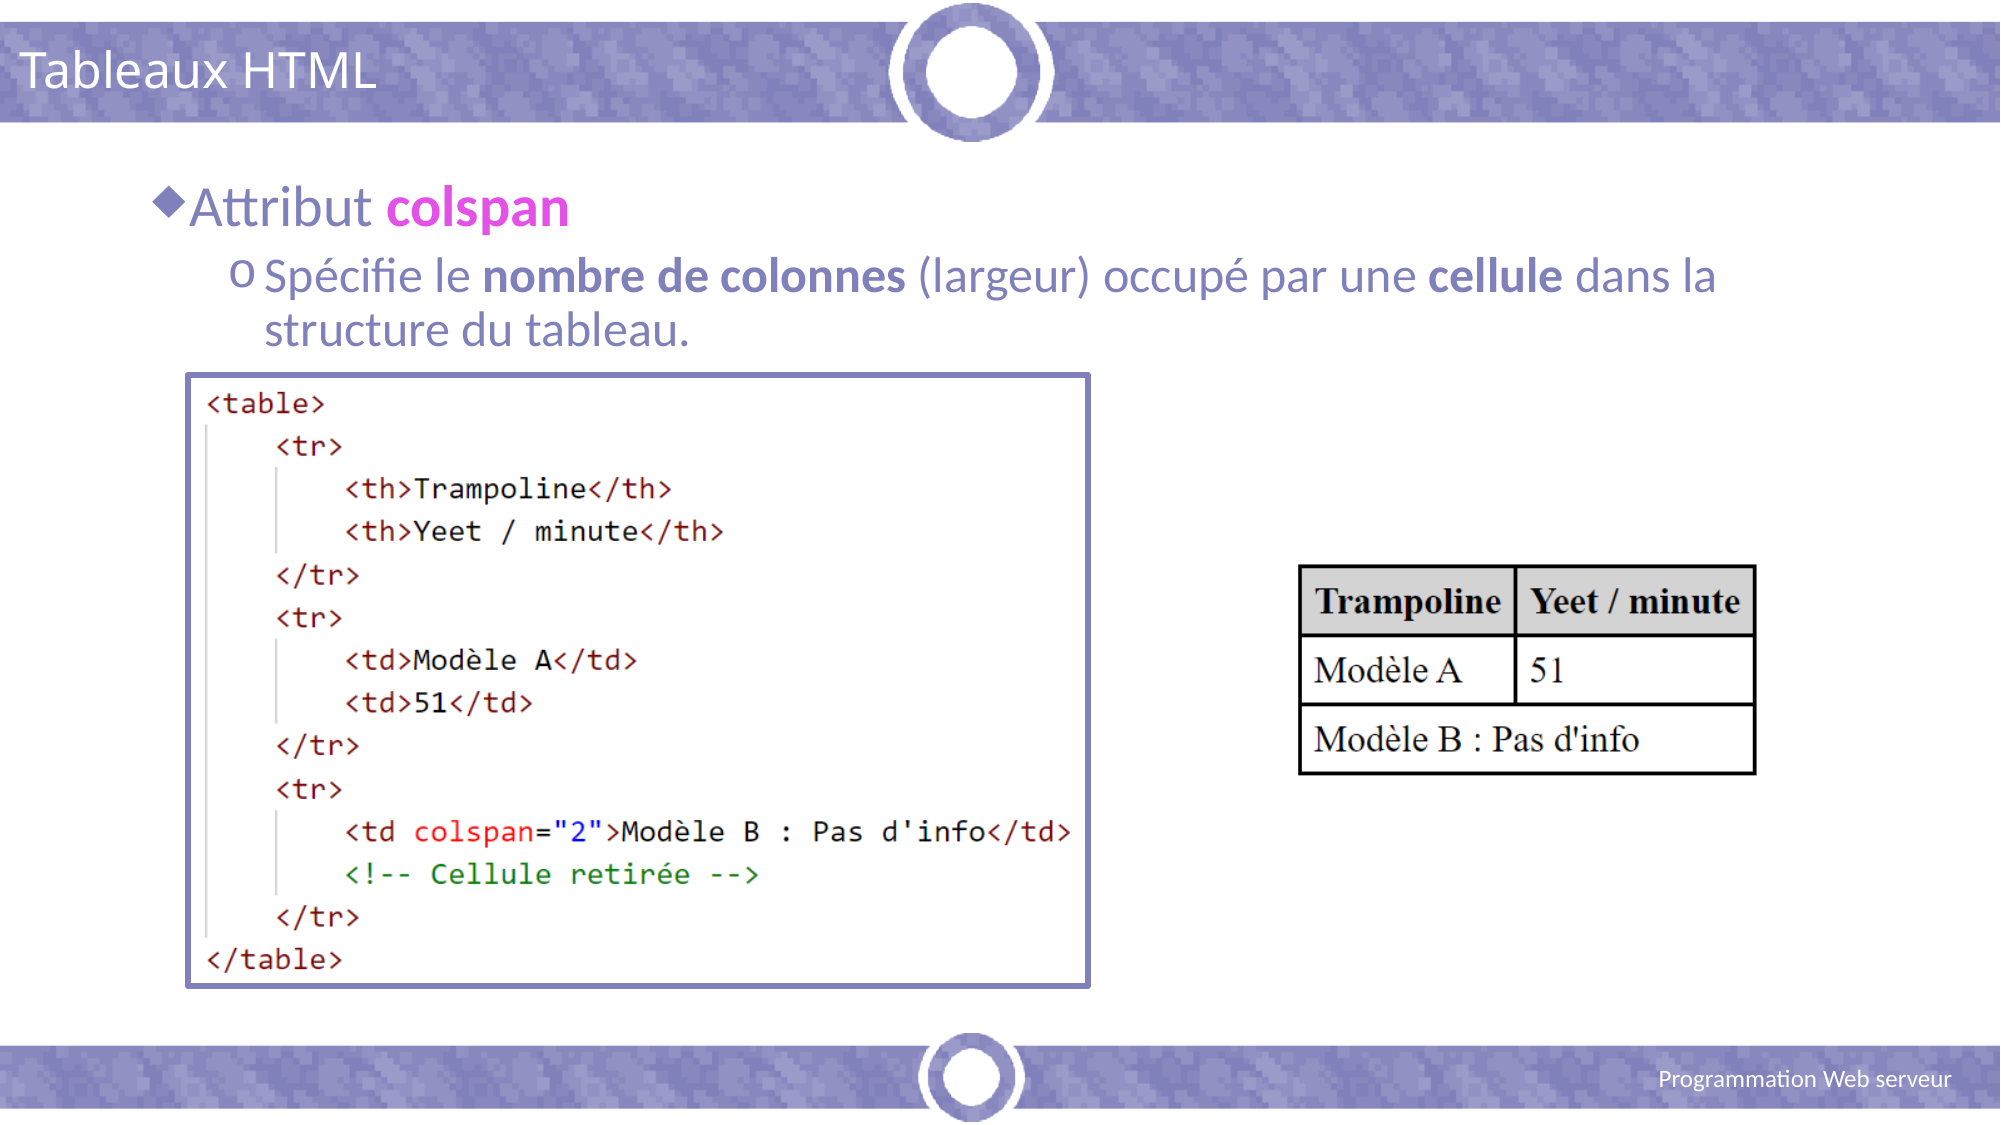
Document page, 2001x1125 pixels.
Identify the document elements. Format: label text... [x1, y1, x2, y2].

picture [190, 377, 1085, 983]
list Attribut colspan Spécifie le nombre de colonnes (largeur) occupé par une cellule dans la structure du tableau. [137, 168, 1863, 1014]
picture [0, 1033, 2000, 1122]
picture [0, 3, 2000, 142]
title Tableaux HTML [4, 22, 884, 123]
picture [1292, 552, 1768, 783]
